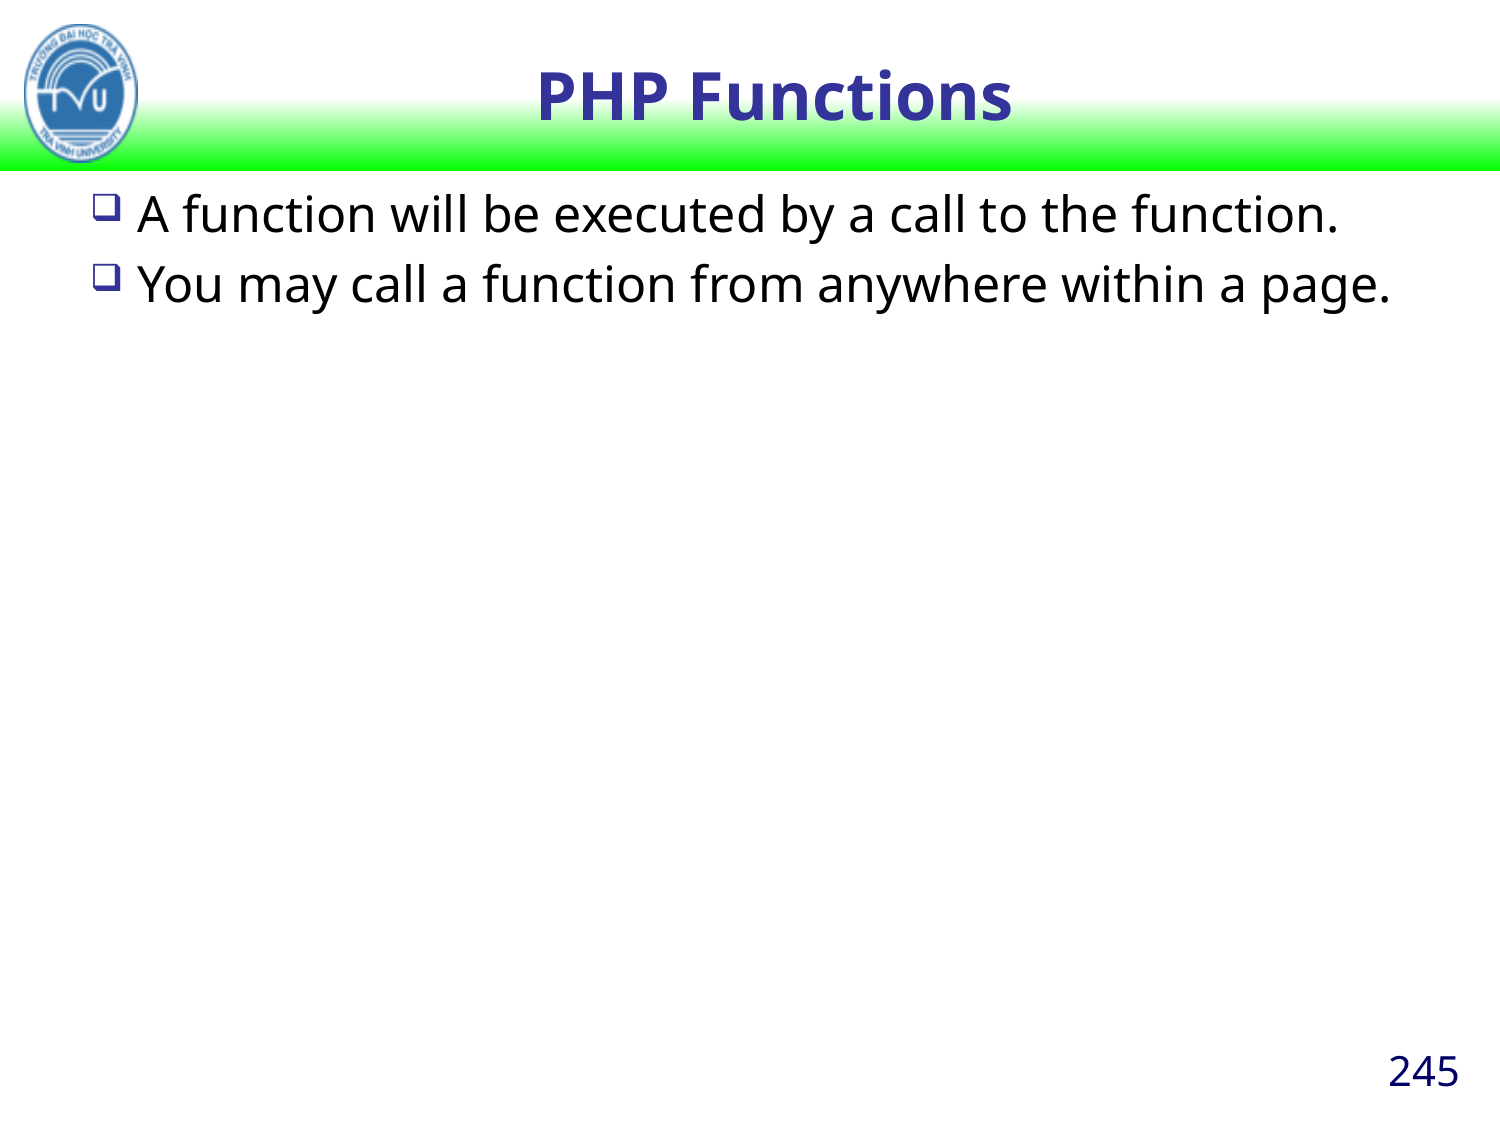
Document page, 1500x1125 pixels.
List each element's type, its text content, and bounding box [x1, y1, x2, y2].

title PHP Functions [74, 24, 1476, 163]
picture [24, 24, 74, 163]
list A function will be executed by a call to the function. You may call a function from anywhere within a page. [74, 174, 1476, 1051]
slide_number 245 [1312, 1037, 1476, 1101]
